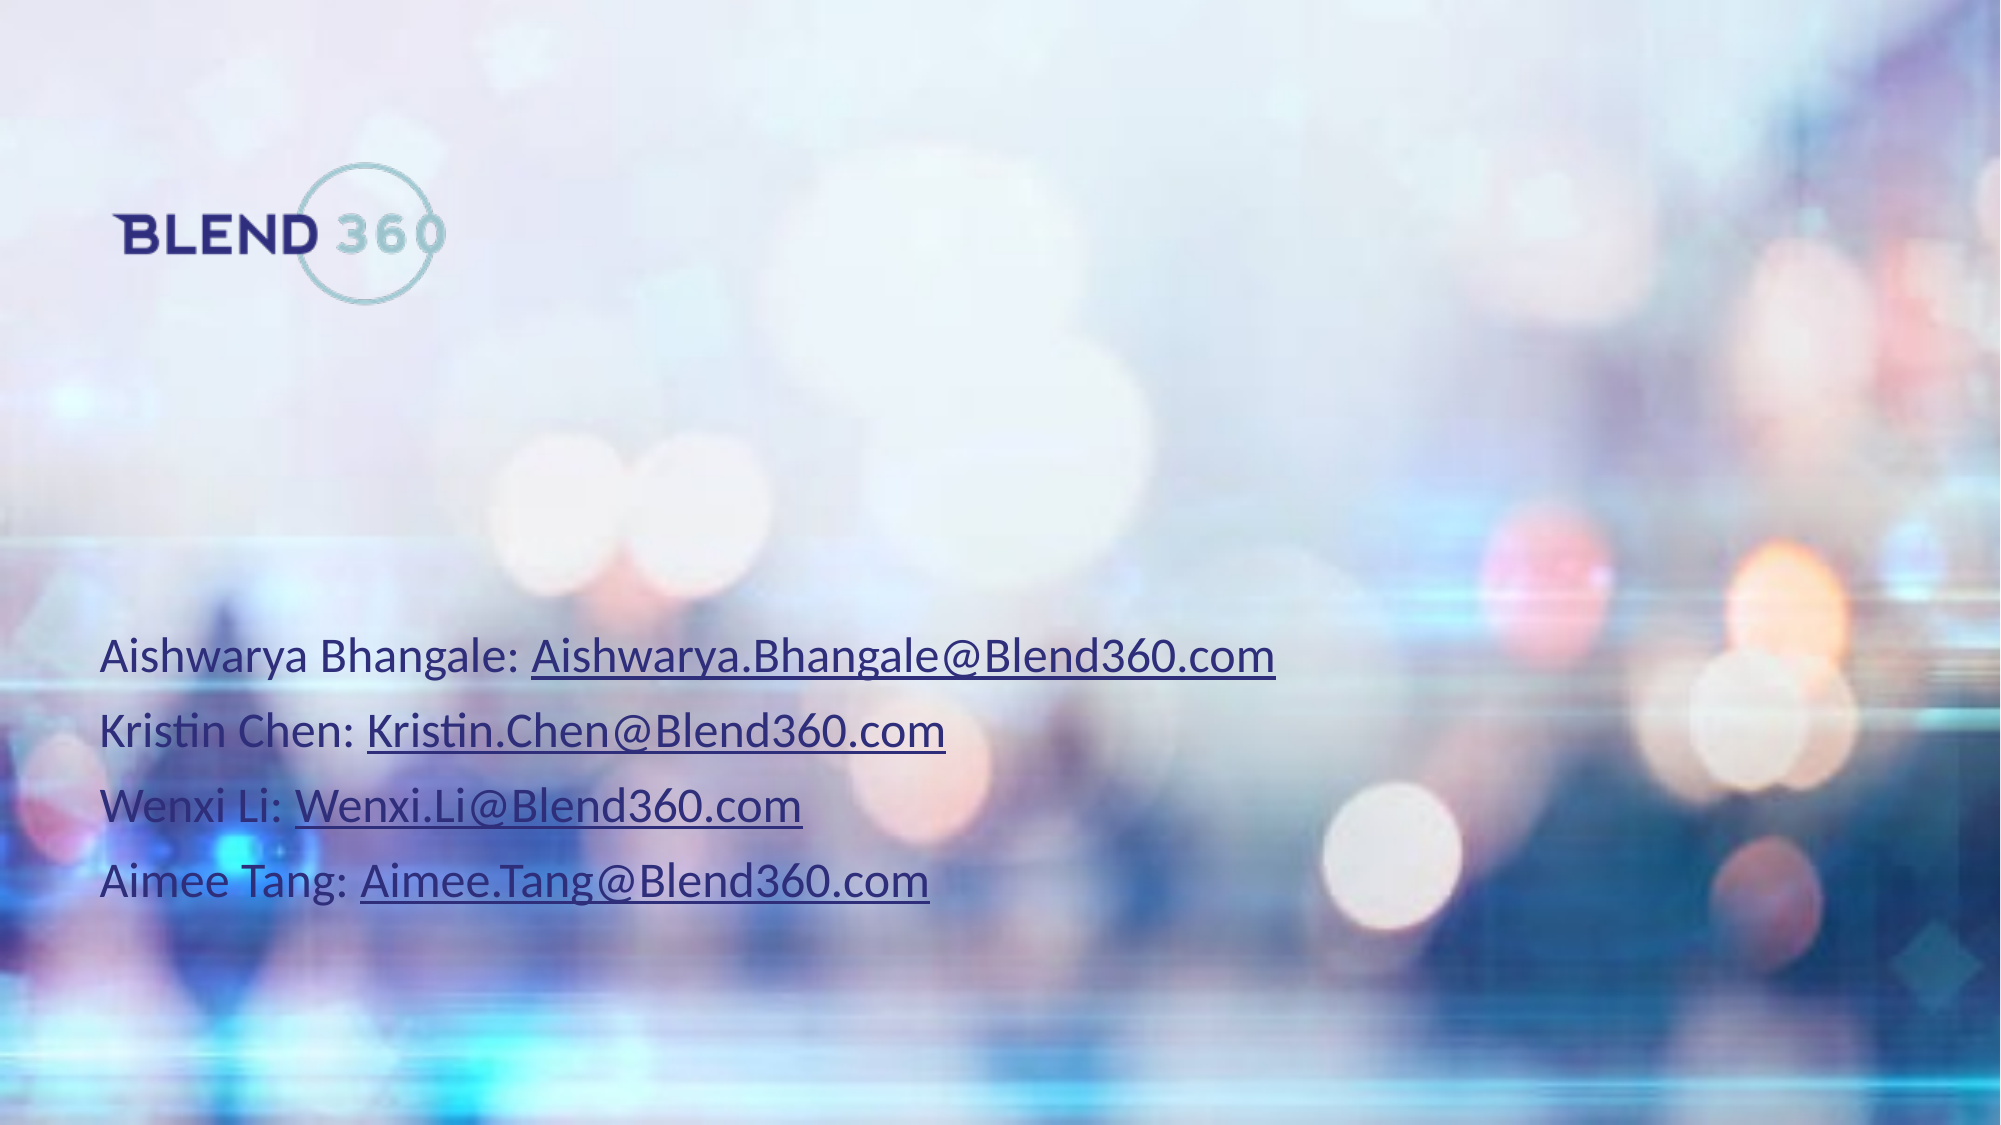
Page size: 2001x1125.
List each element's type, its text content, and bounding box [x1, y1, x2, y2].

picture [0, 0, 2001, 1125]
list Aishwarya Bhangale: Aishwarya.Bhangale@Blend360.com Kristin Chen: Kristin.Chen@Blend360.com Wenxi Li: Wenxi.Li@Blend360.com Aimee Tang: Aimee.Tang@Blend360.com [84, 622, 1323, 708]
